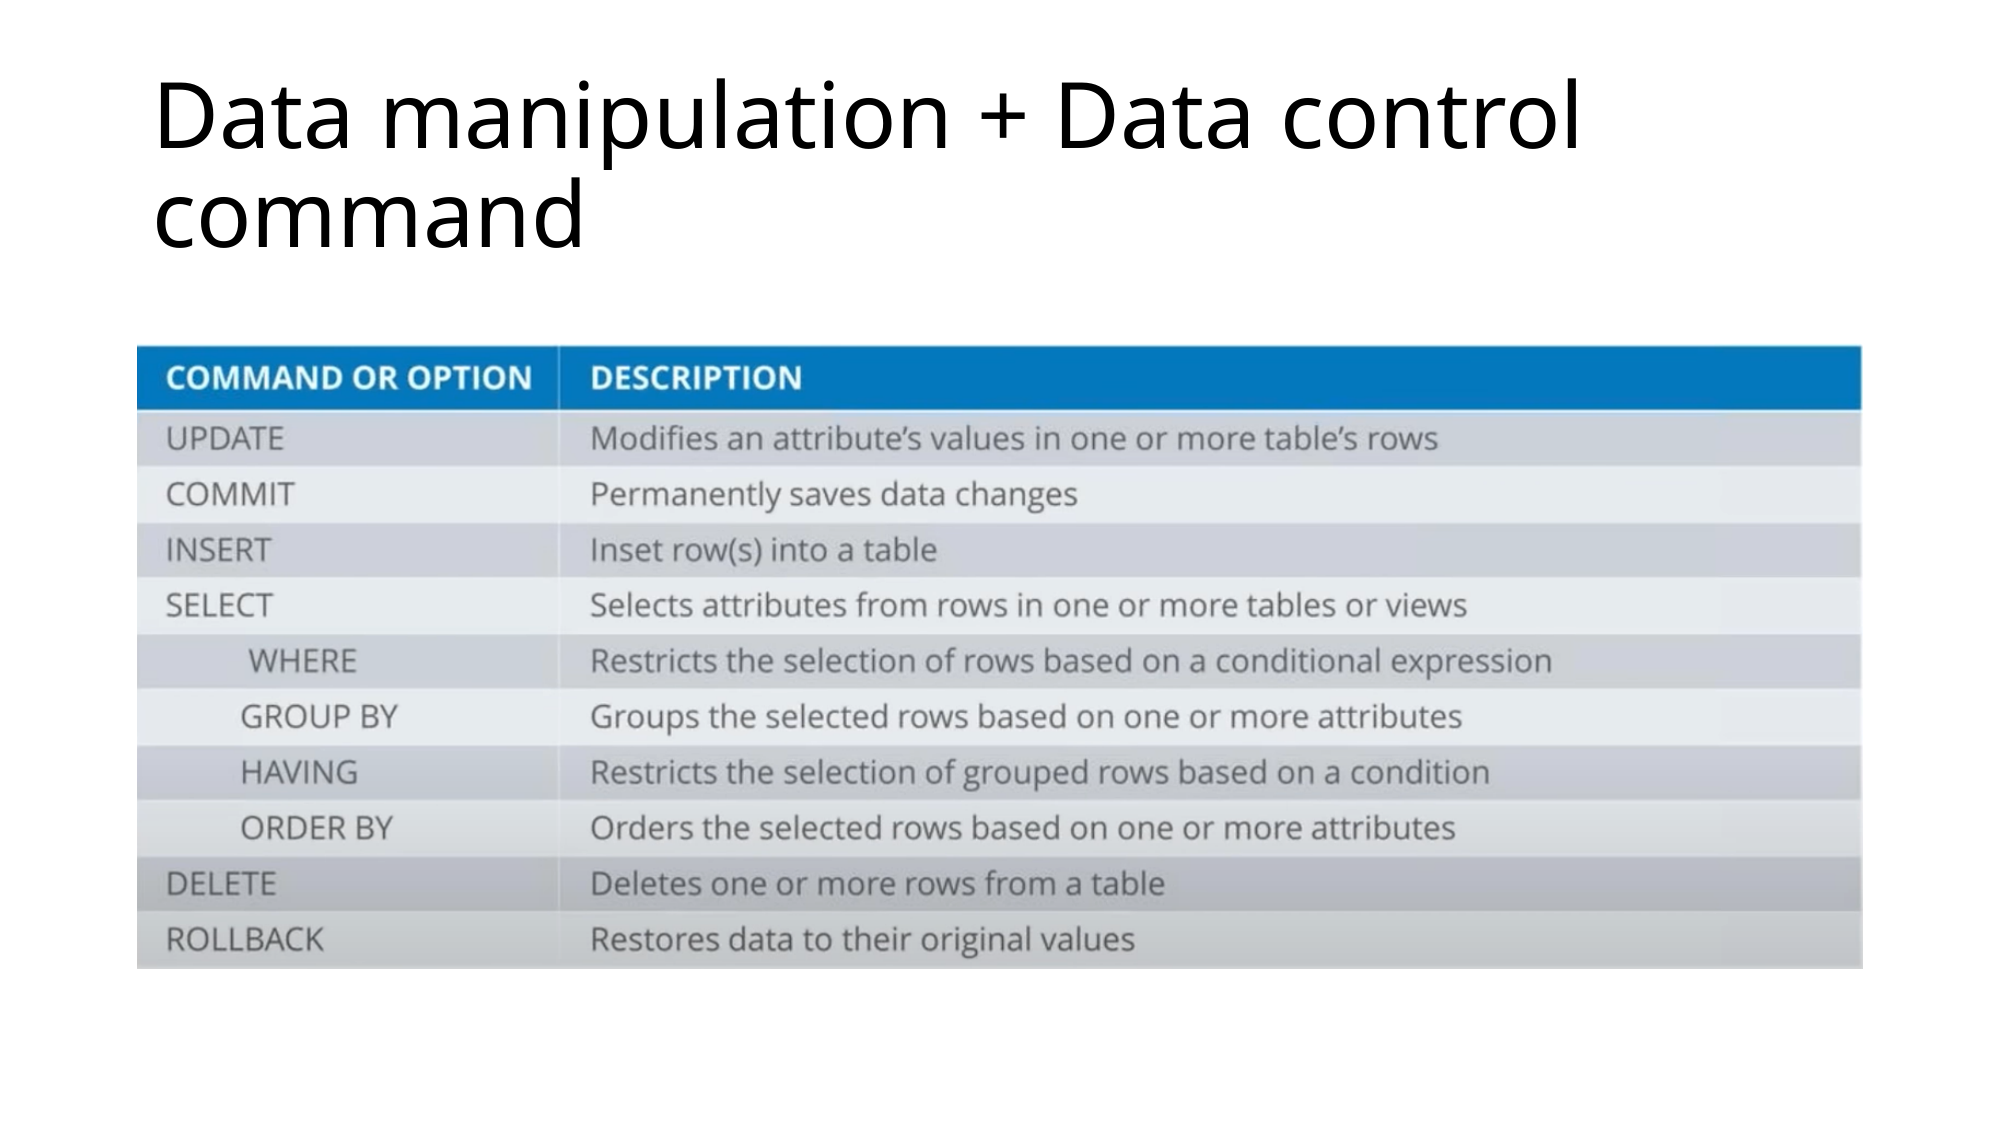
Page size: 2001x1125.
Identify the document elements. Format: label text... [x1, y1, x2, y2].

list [137, 343, 1863, 969]
title Data manipulation + Data control command [137, 59, 1863, 278]
